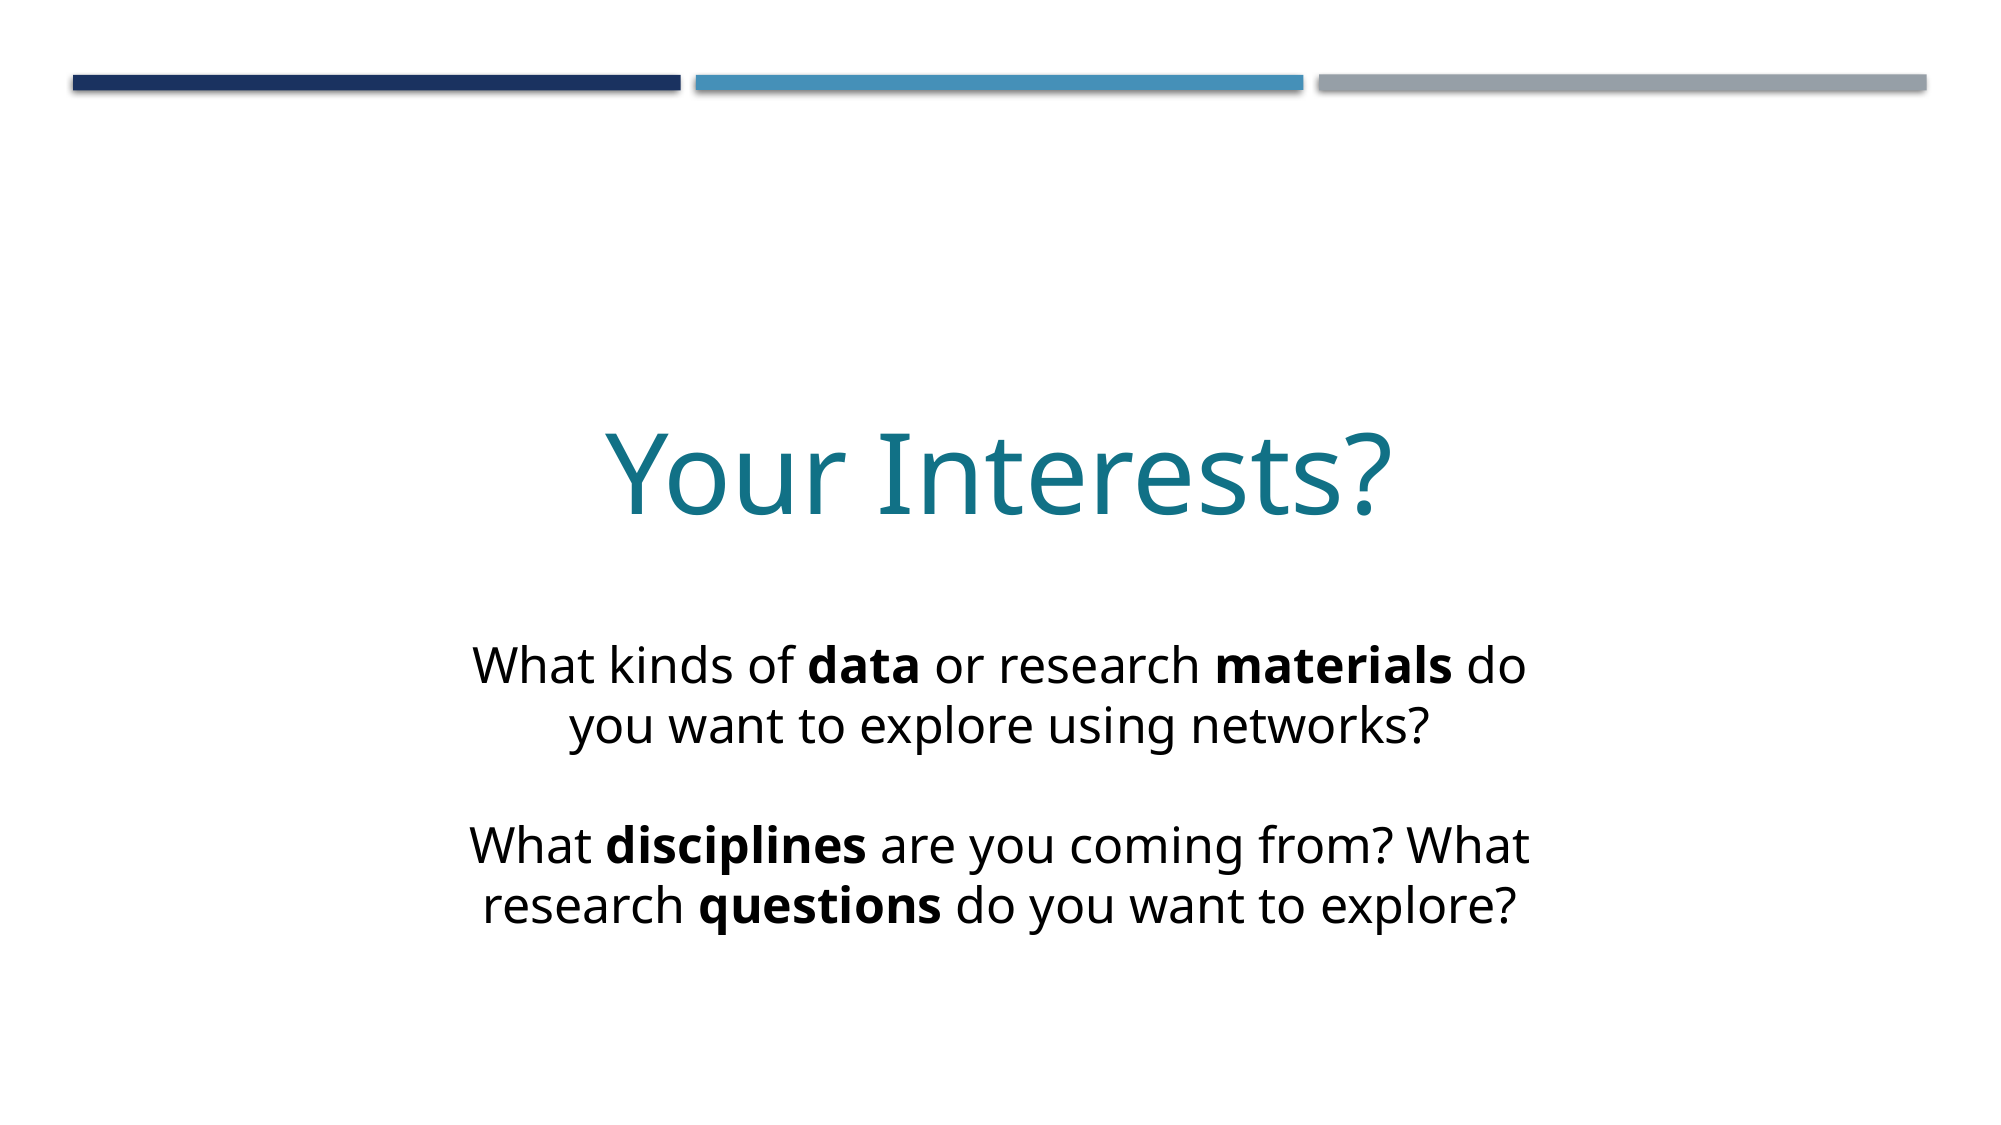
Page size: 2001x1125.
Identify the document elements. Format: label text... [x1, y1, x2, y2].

text_box Your Interests? [249, 359, 1751, 568]
text_box What kinds of data or research materials do you want to explore using networks? What disciplines are you coming from? What research questions do you want to explore? [445, 618, 1555, 1009]
